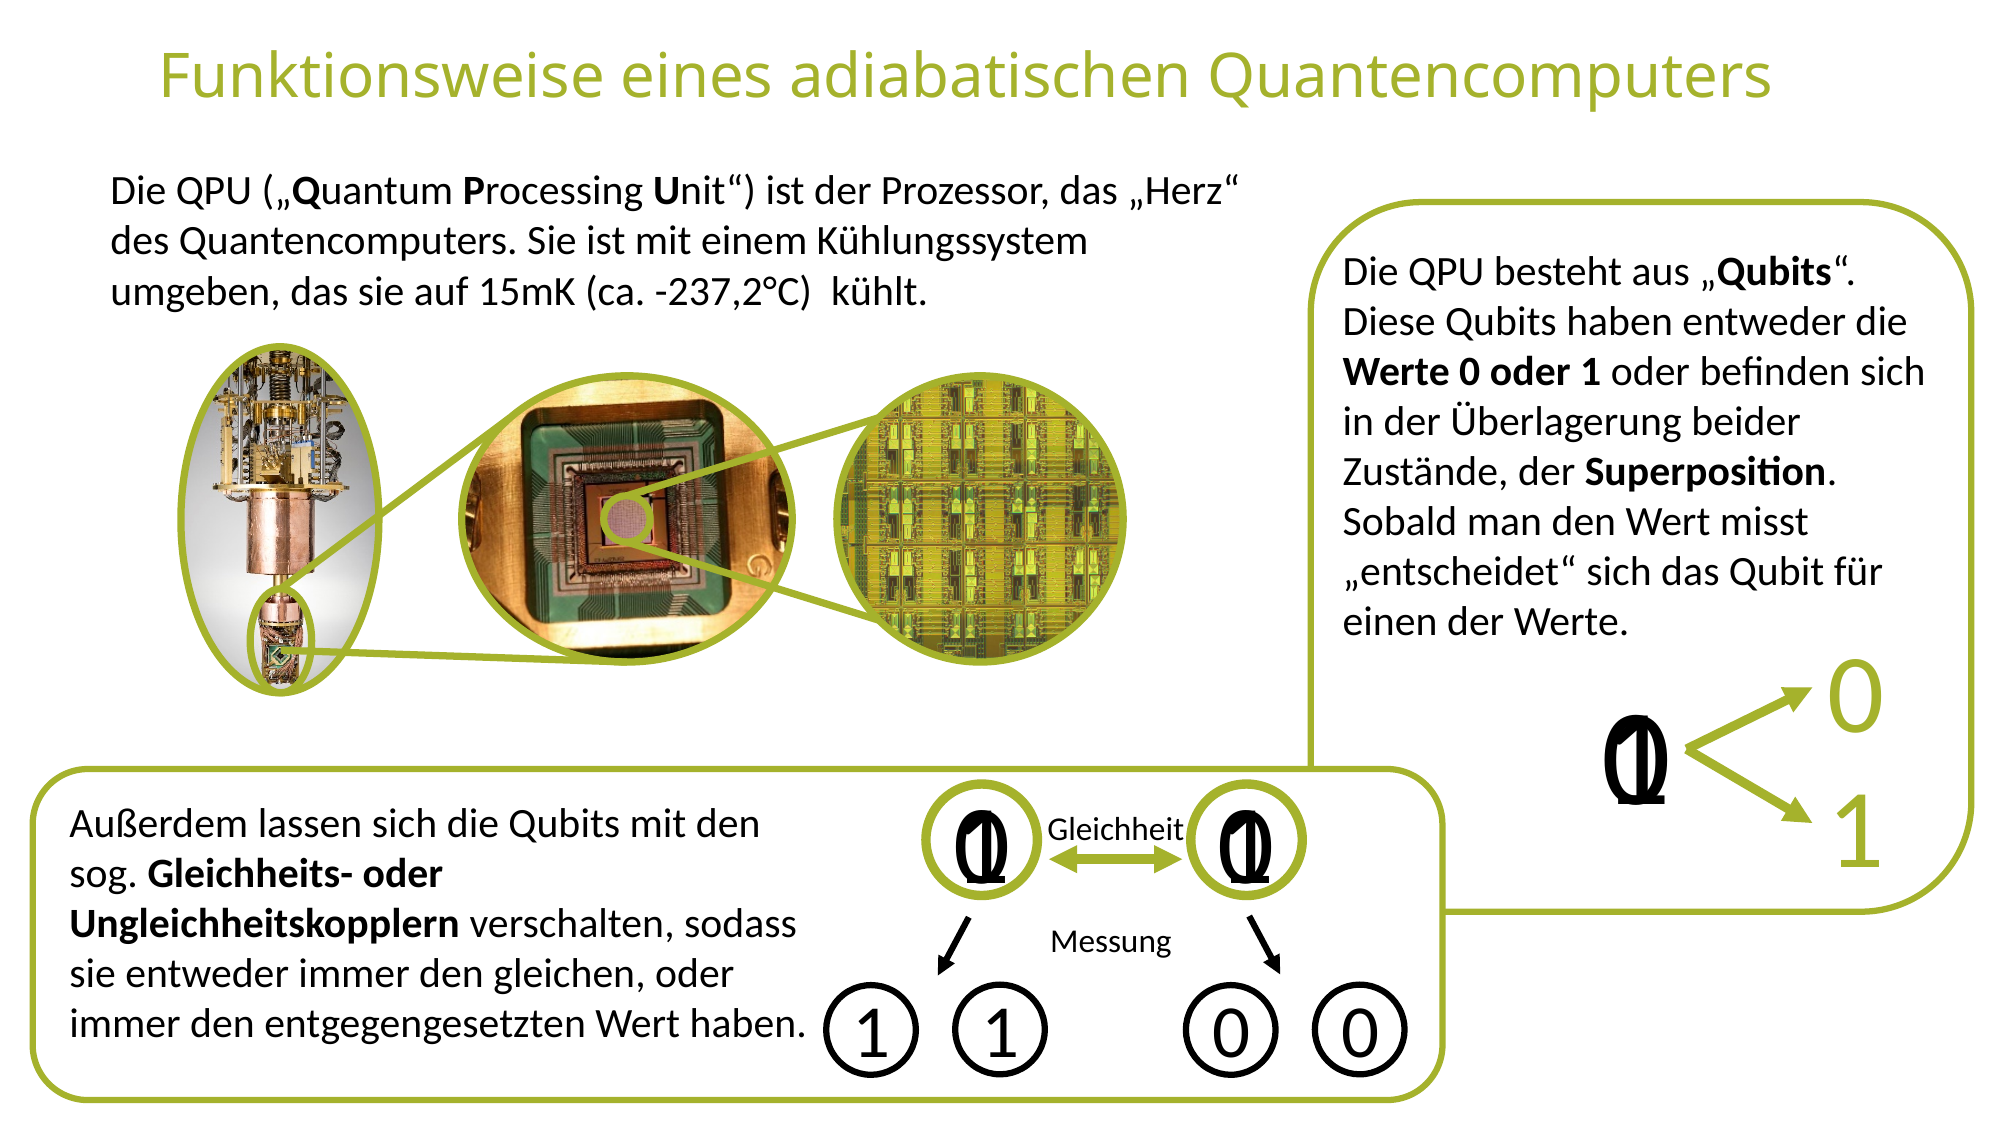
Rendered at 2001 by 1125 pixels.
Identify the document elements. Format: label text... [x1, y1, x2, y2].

text_box [31, 767, 1444, 1102]
text_box Die QPU („Quantum Processing Unit“) ist der Prozessor, das „Herz“ des Quantencomputers. Sie ist mit einem Kühlungssystem umgeben, das sie auf 15mK (ca. -237,2°C) kühlt. [95, 155, 1266, 321]
text_box Außerdem lassen sich die Qubits mit den sog. Gleichheits- oder Ungleichheitskopplern verschalten, sodass sie entweder immer den gleichen, oder immer den entgegengesetzten Wert haben. [54, 788, 826, 1054]
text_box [1586, 612, 1900, 900]
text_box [180, 346, 1124, 693]
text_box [826, 763, 1405, 1082]
text_box Funktionsweise eines adiabatischen Quantencomputers [41, 37, 1891, 152]
text_box [1339, 201, 1943, 236]
text_box [1309, 252, 1973, 913]
text_box Die QPU besteht aus „Qubits“. Diese Qubits haben entweder die Werte 0 oder 1 oder befinden sich in der Überlagerung beider Zustände, der Superposition. Sobald man den Wert misst „entscheidet“ sich das Qubit für einen der Werte. [1327, 236, 1960, 652]
